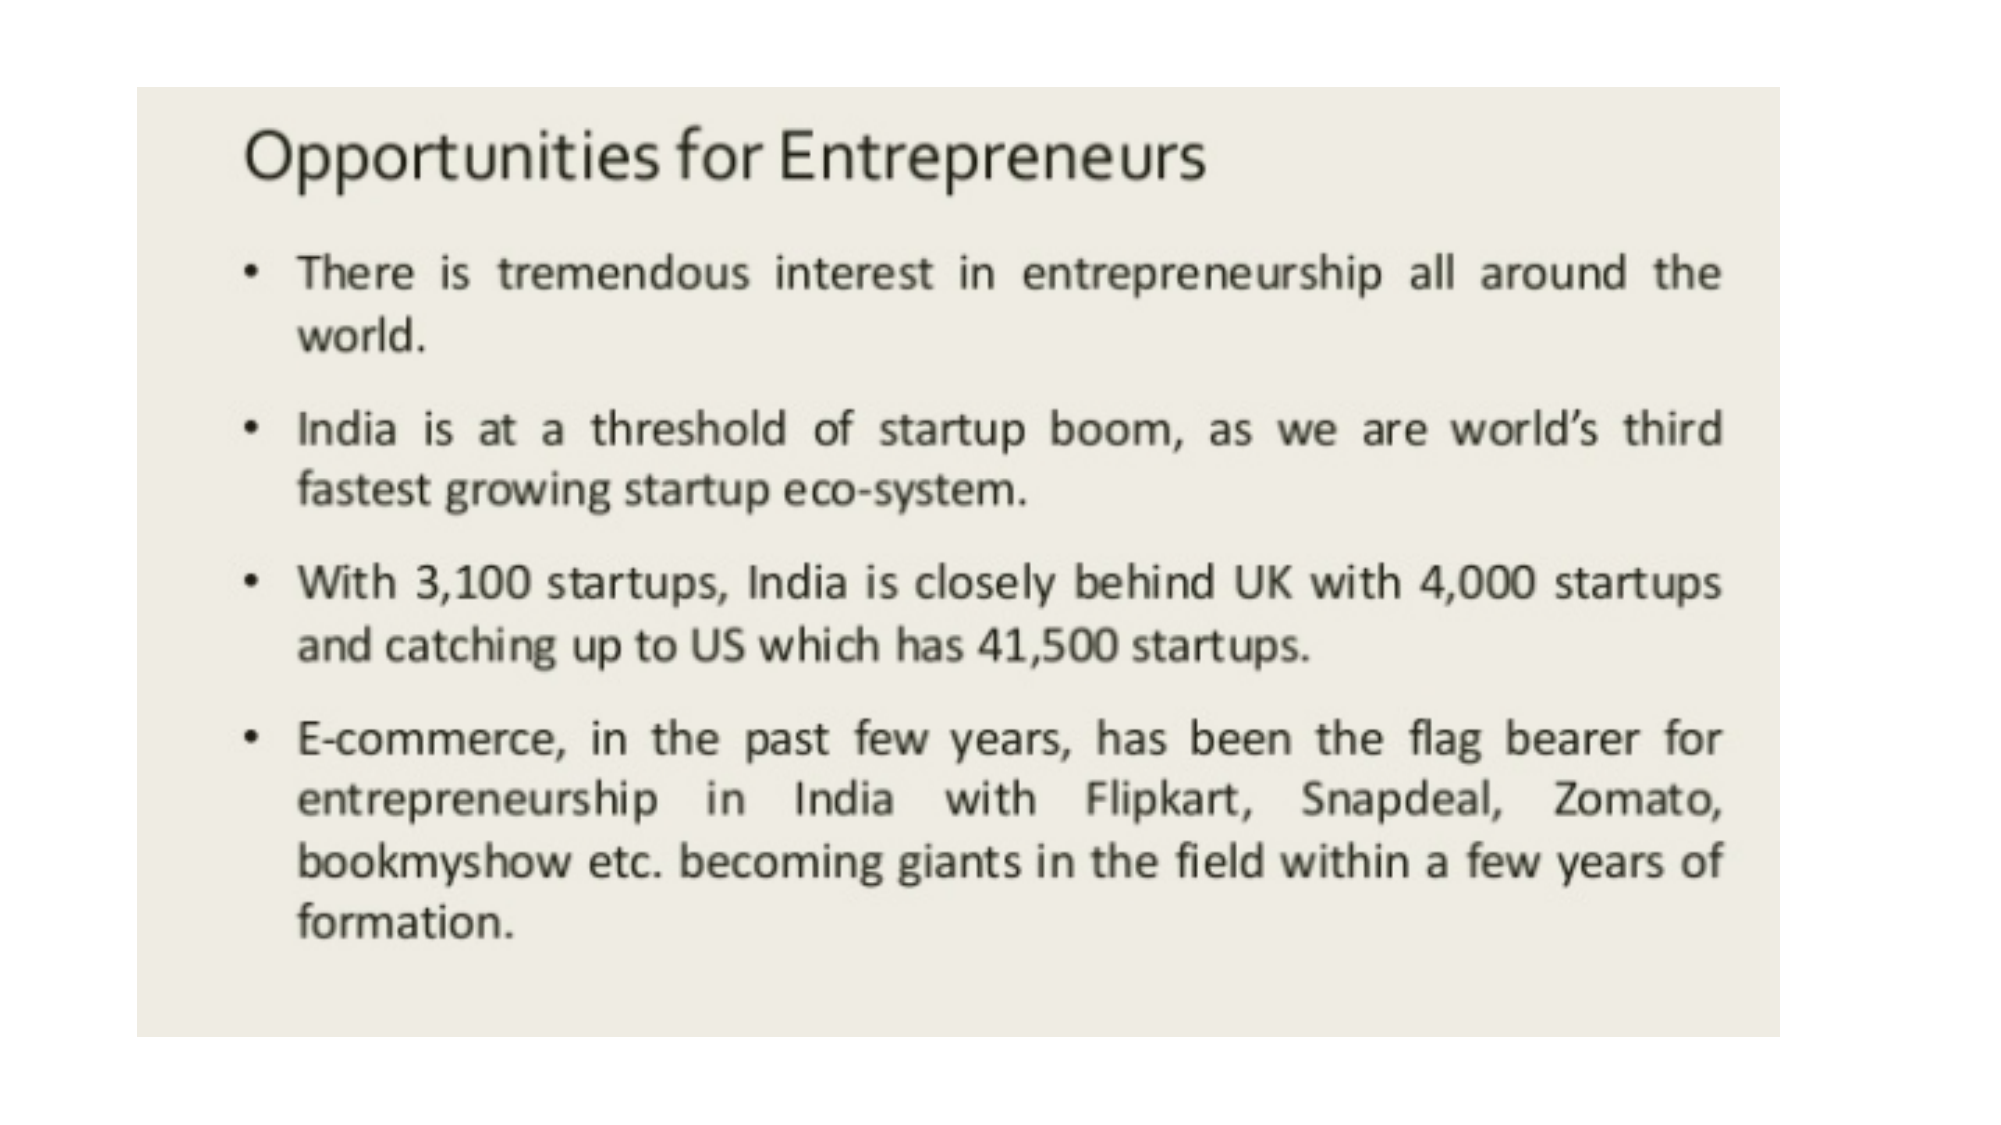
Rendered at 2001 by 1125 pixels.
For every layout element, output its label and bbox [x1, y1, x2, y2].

list [136, 87, 1780, 1037]
